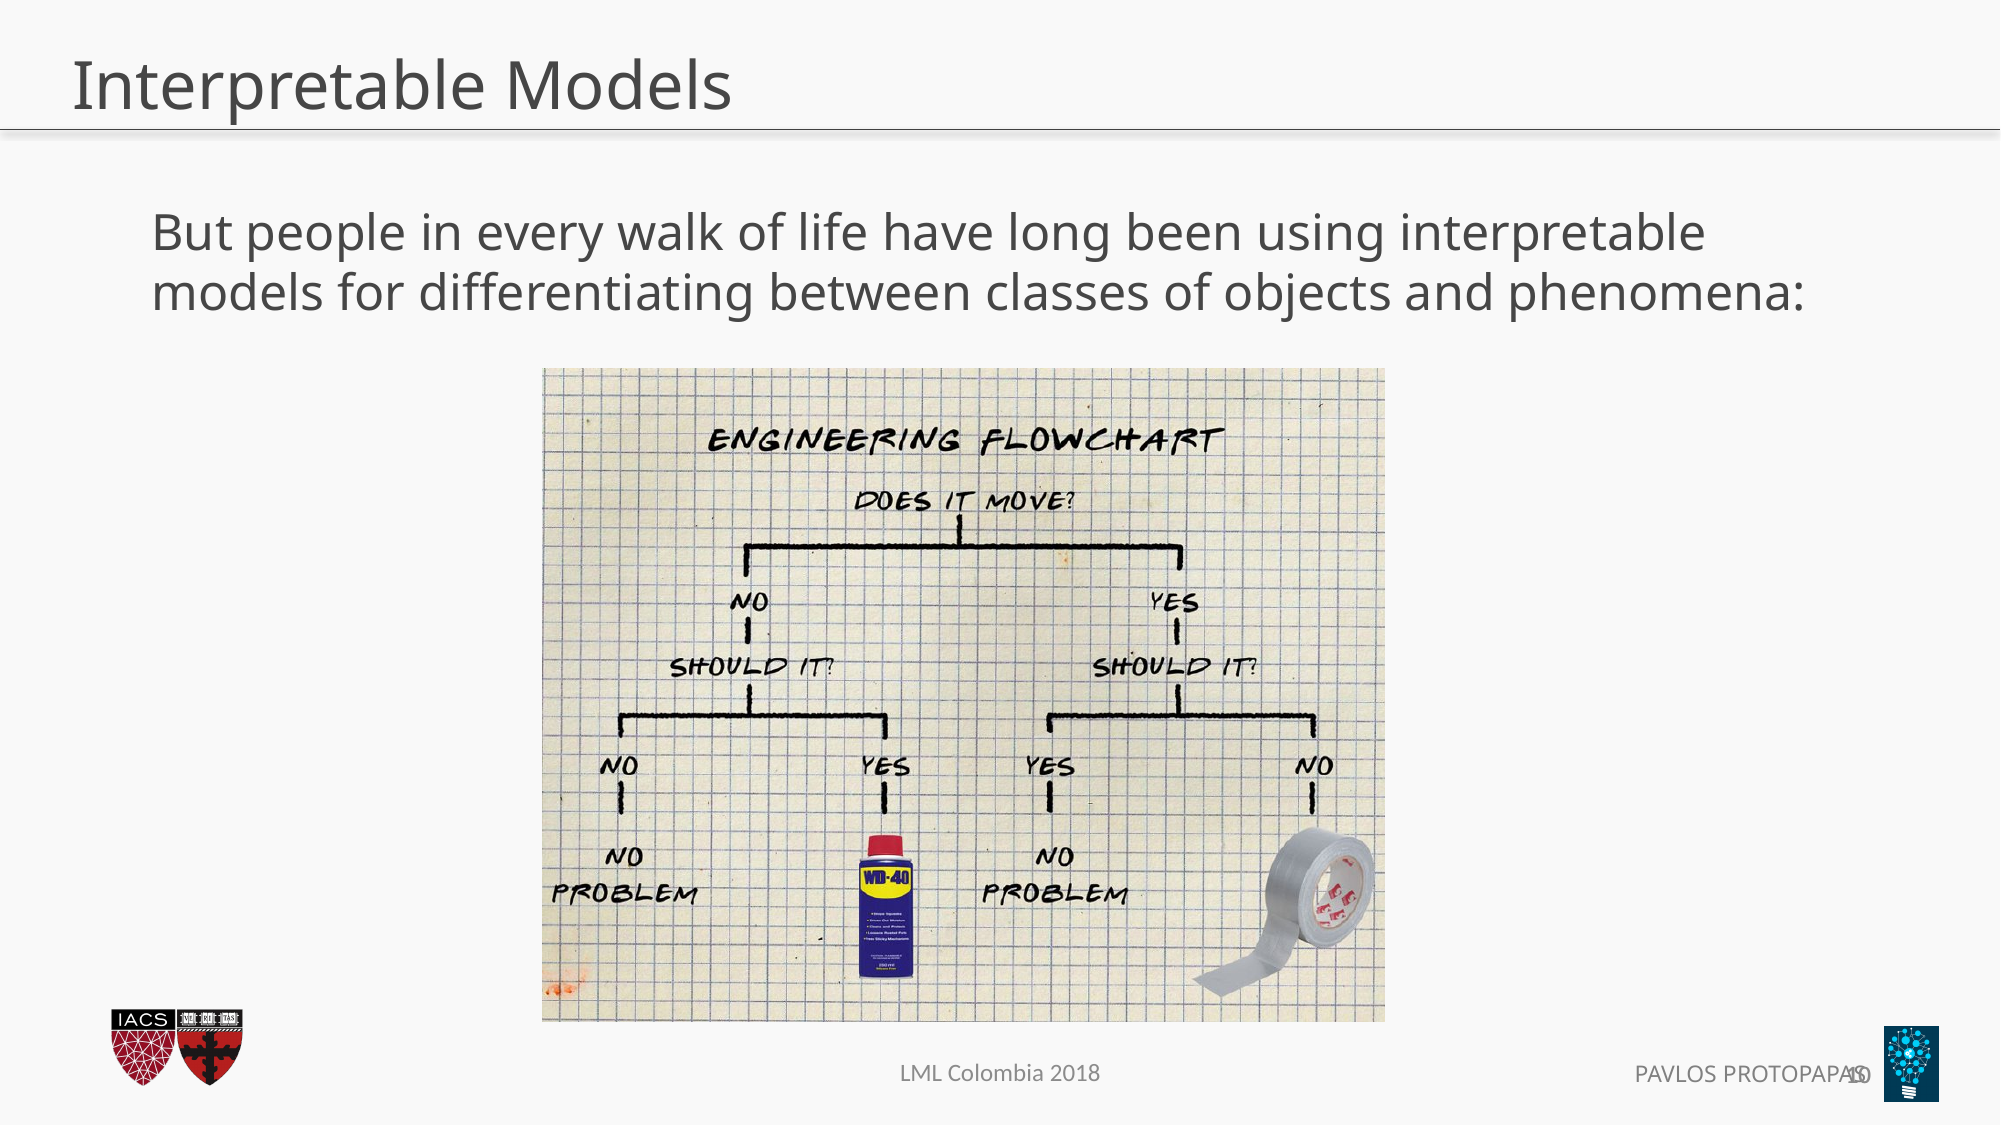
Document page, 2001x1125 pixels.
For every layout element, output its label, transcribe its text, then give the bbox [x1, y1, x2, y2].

picture [1905, 1049, 1913, 1058]
picture [1903, 1086, 1915, 1098]
picture [109, 1009, 243, 1086]
title Interpretable Models [57, 35, 1943, 162]
picture [542, 368, 1385, 1022]
list But people in every walk of life have long been using interpretable models for differentiating between classes of objects and phenomena: [136, 193, 1831, 540]
slide_number 10 [1419, 1043, 1886, 1104]
